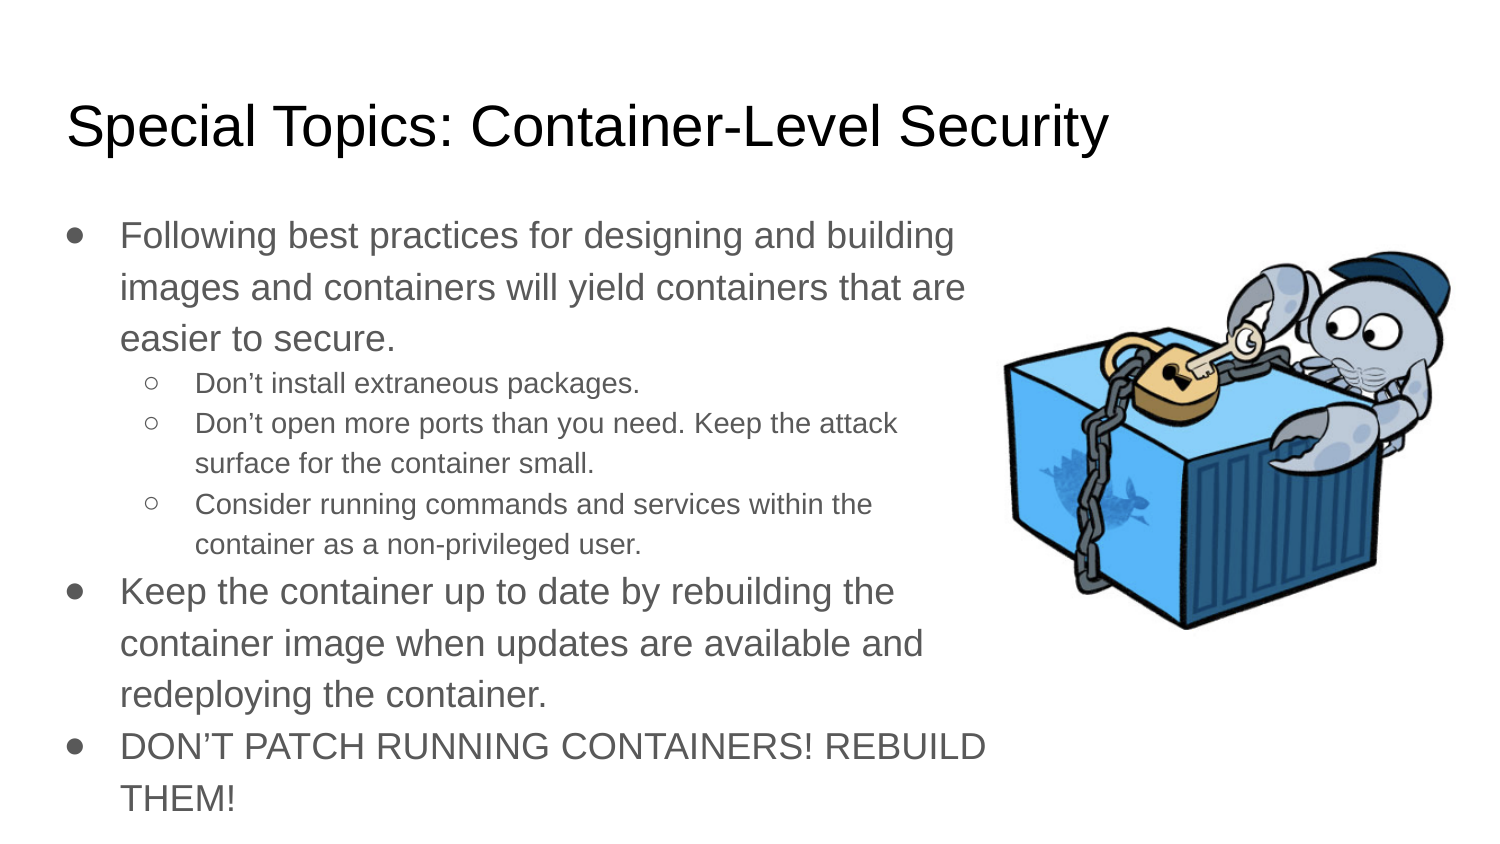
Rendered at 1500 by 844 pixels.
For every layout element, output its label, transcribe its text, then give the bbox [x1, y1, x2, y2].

picture [875, 216, 1500, 639]
list Following best practices for designing and building images and containers will yield containers that are easier to secure. Don’t install extraneous packages. Don’t open more ports than you need. Keep the attack surface for the container small. Consider running commands and services within the container as a non-privileged user. Keep the container up to date by rebuilding the container image when updates are available and redeploying the container. DON’T PATCH RUNNING CONTAINERS! REBUILD THEM! [29, 189, 1003, 814]
title Special Topics: Container-Level Security [51, 72, 1449, 167]
